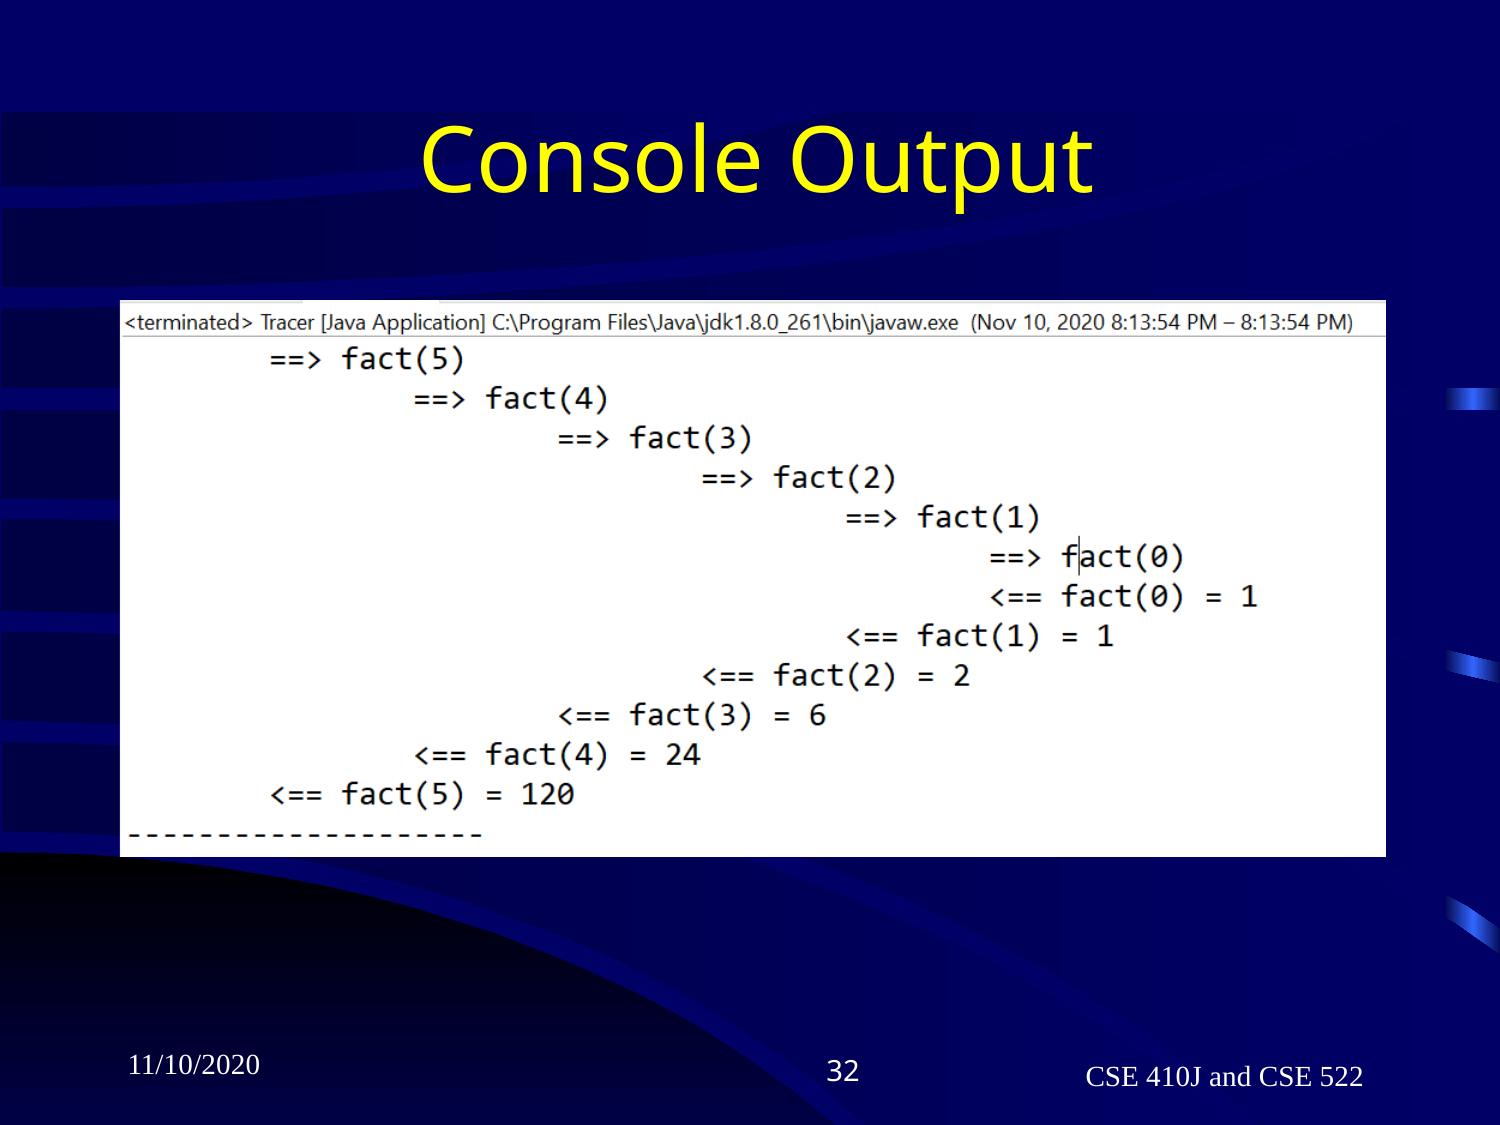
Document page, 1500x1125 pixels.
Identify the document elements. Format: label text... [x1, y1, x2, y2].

footer CSE 410J and CSE 522 [987, 1024, 1463, 1101]
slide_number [112, 1012, 426, 1088]
slide_number 32 [562, 1024, 876, 1101]
picture [119, 299, 1387, 857]
title Console Output [119, 62, 1395, 250]
